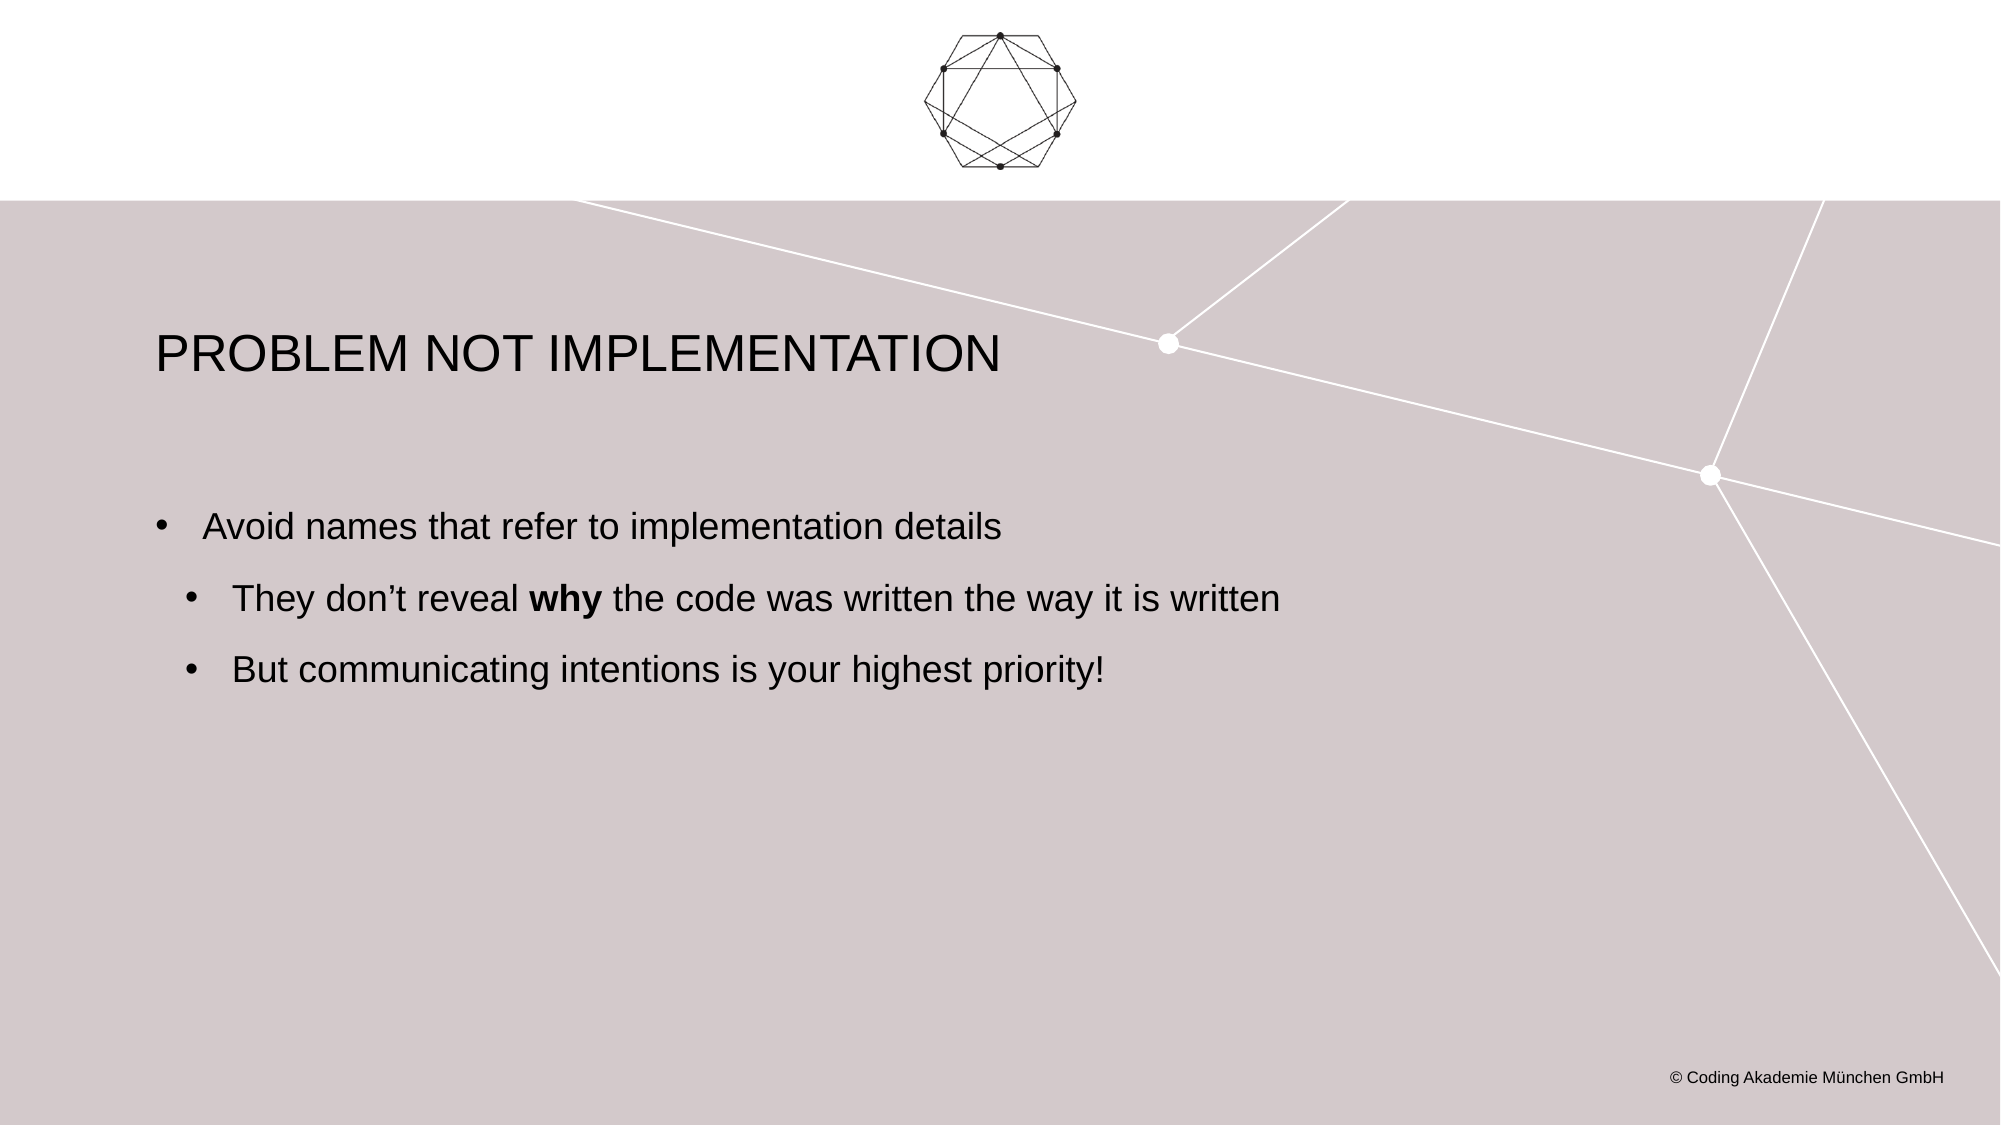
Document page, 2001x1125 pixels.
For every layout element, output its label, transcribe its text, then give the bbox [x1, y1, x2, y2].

list Avoid names that refer to implementation details They don’t reveal why the code was written the way it is written But communicating intentions is your highest priority! [155, 497, 1839, 1006]
picture [923, 32, 1077, 170]
title Problem not Implementation [155, 319, 1839, 383]
footer © Coding Akademie München GmbH [1354, 1069, 1945, 1088]
